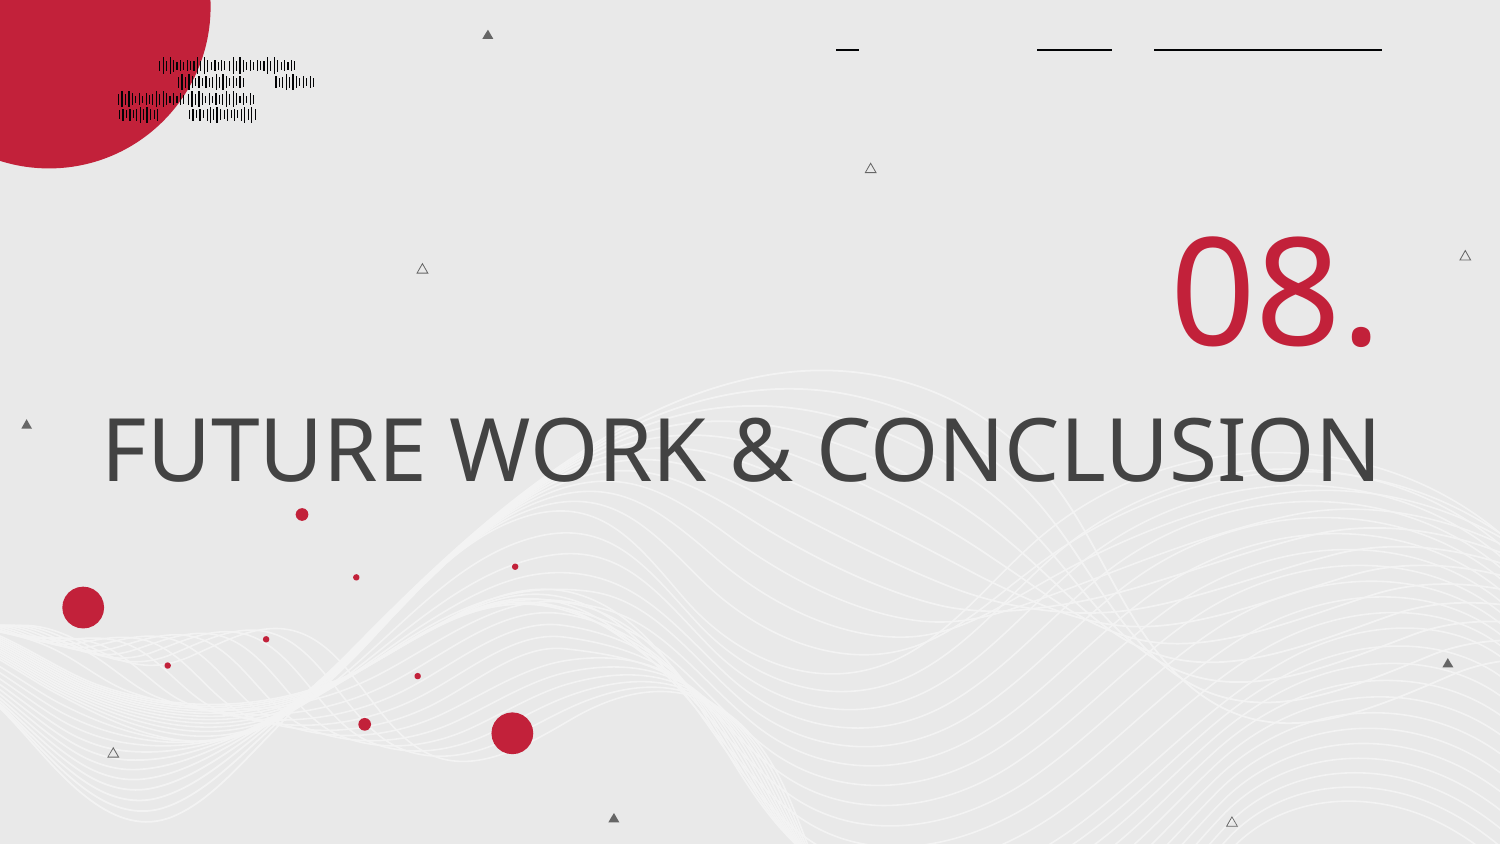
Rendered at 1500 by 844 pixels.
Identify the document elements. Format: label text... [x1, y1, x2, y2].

title 08. [686, 217, 1382, 354]
title FUTURE WORK & CONCLUSION [0, 353, 1382, 540]
